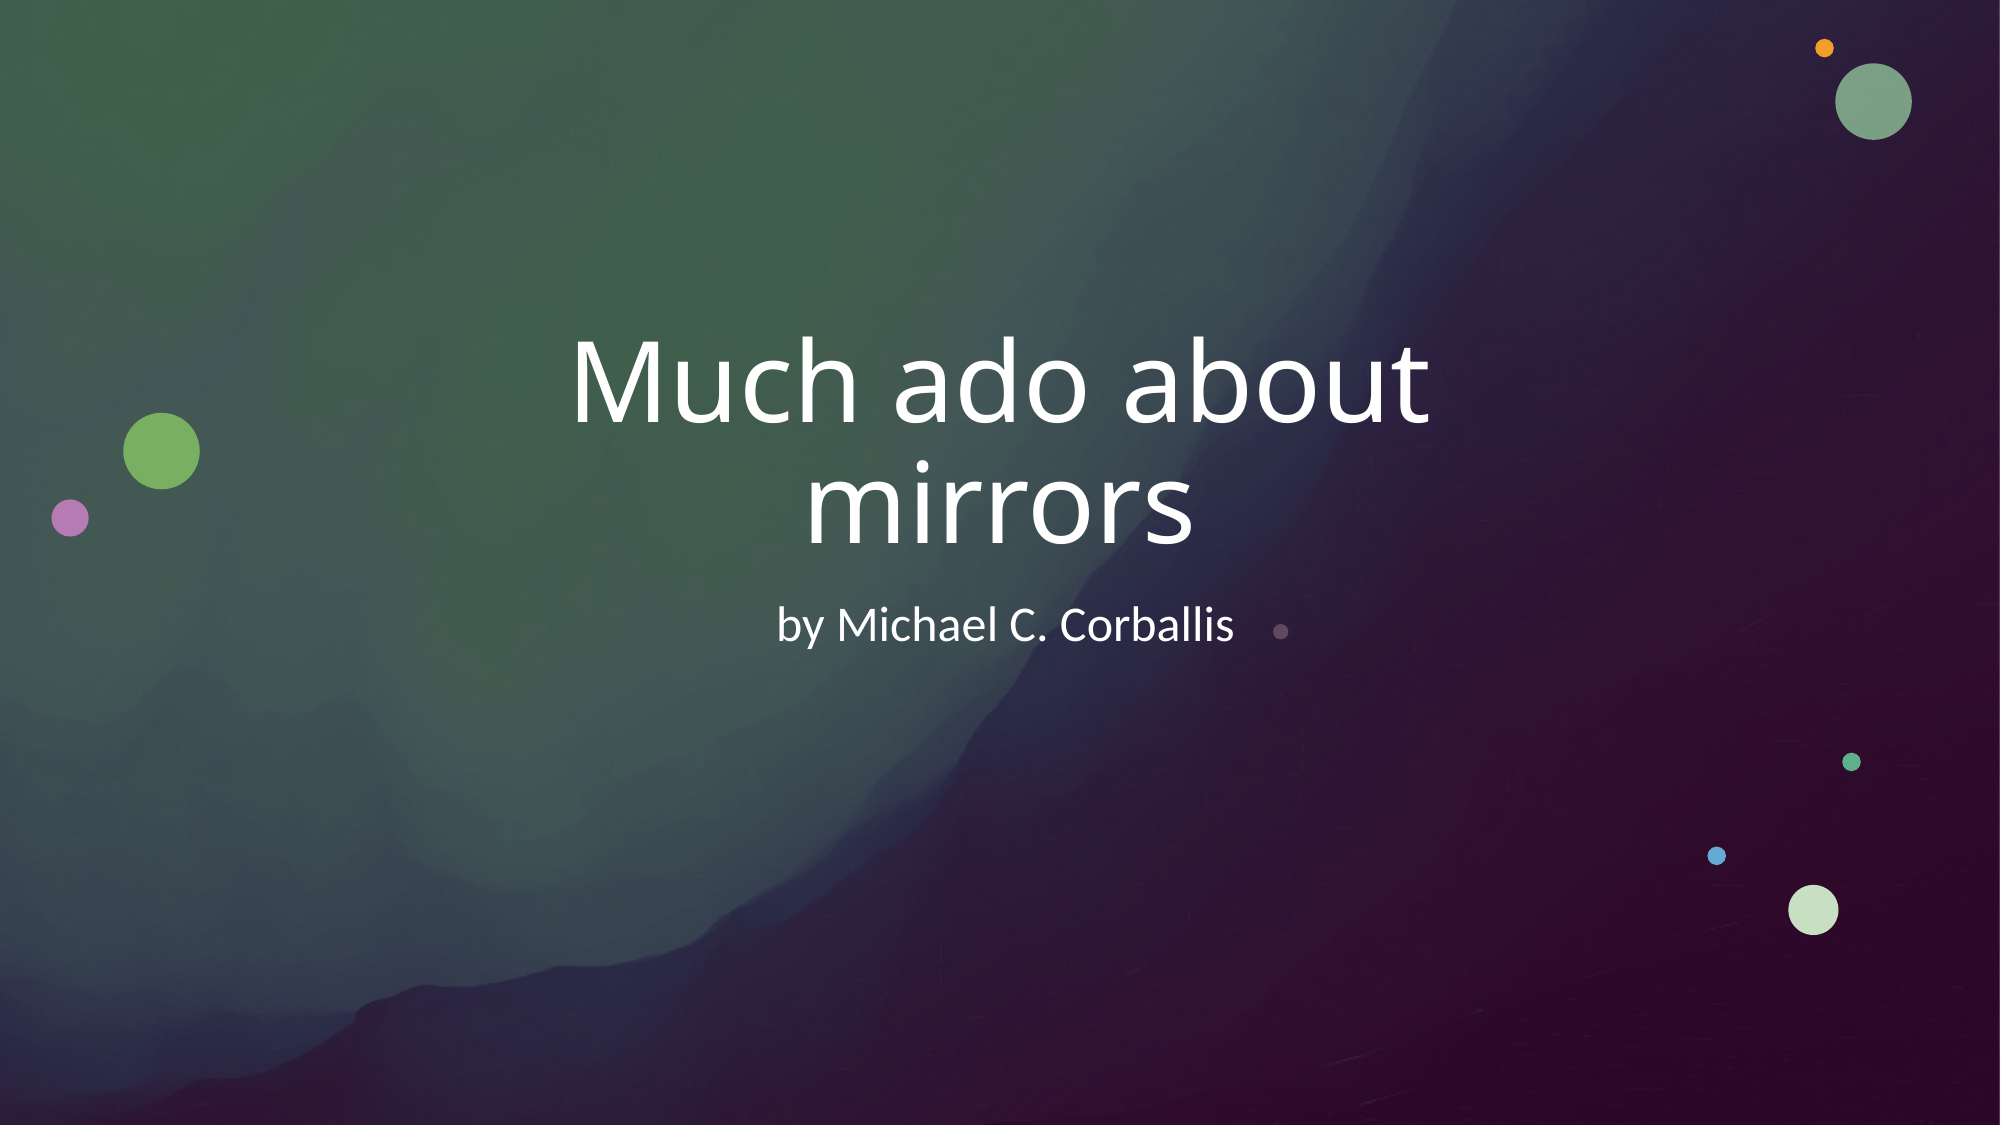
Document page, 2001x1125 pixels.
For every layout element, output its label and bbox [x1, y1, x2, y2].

picture [0, 0, 2000, 1125]
text_box [51, 38, 1912, 936]
